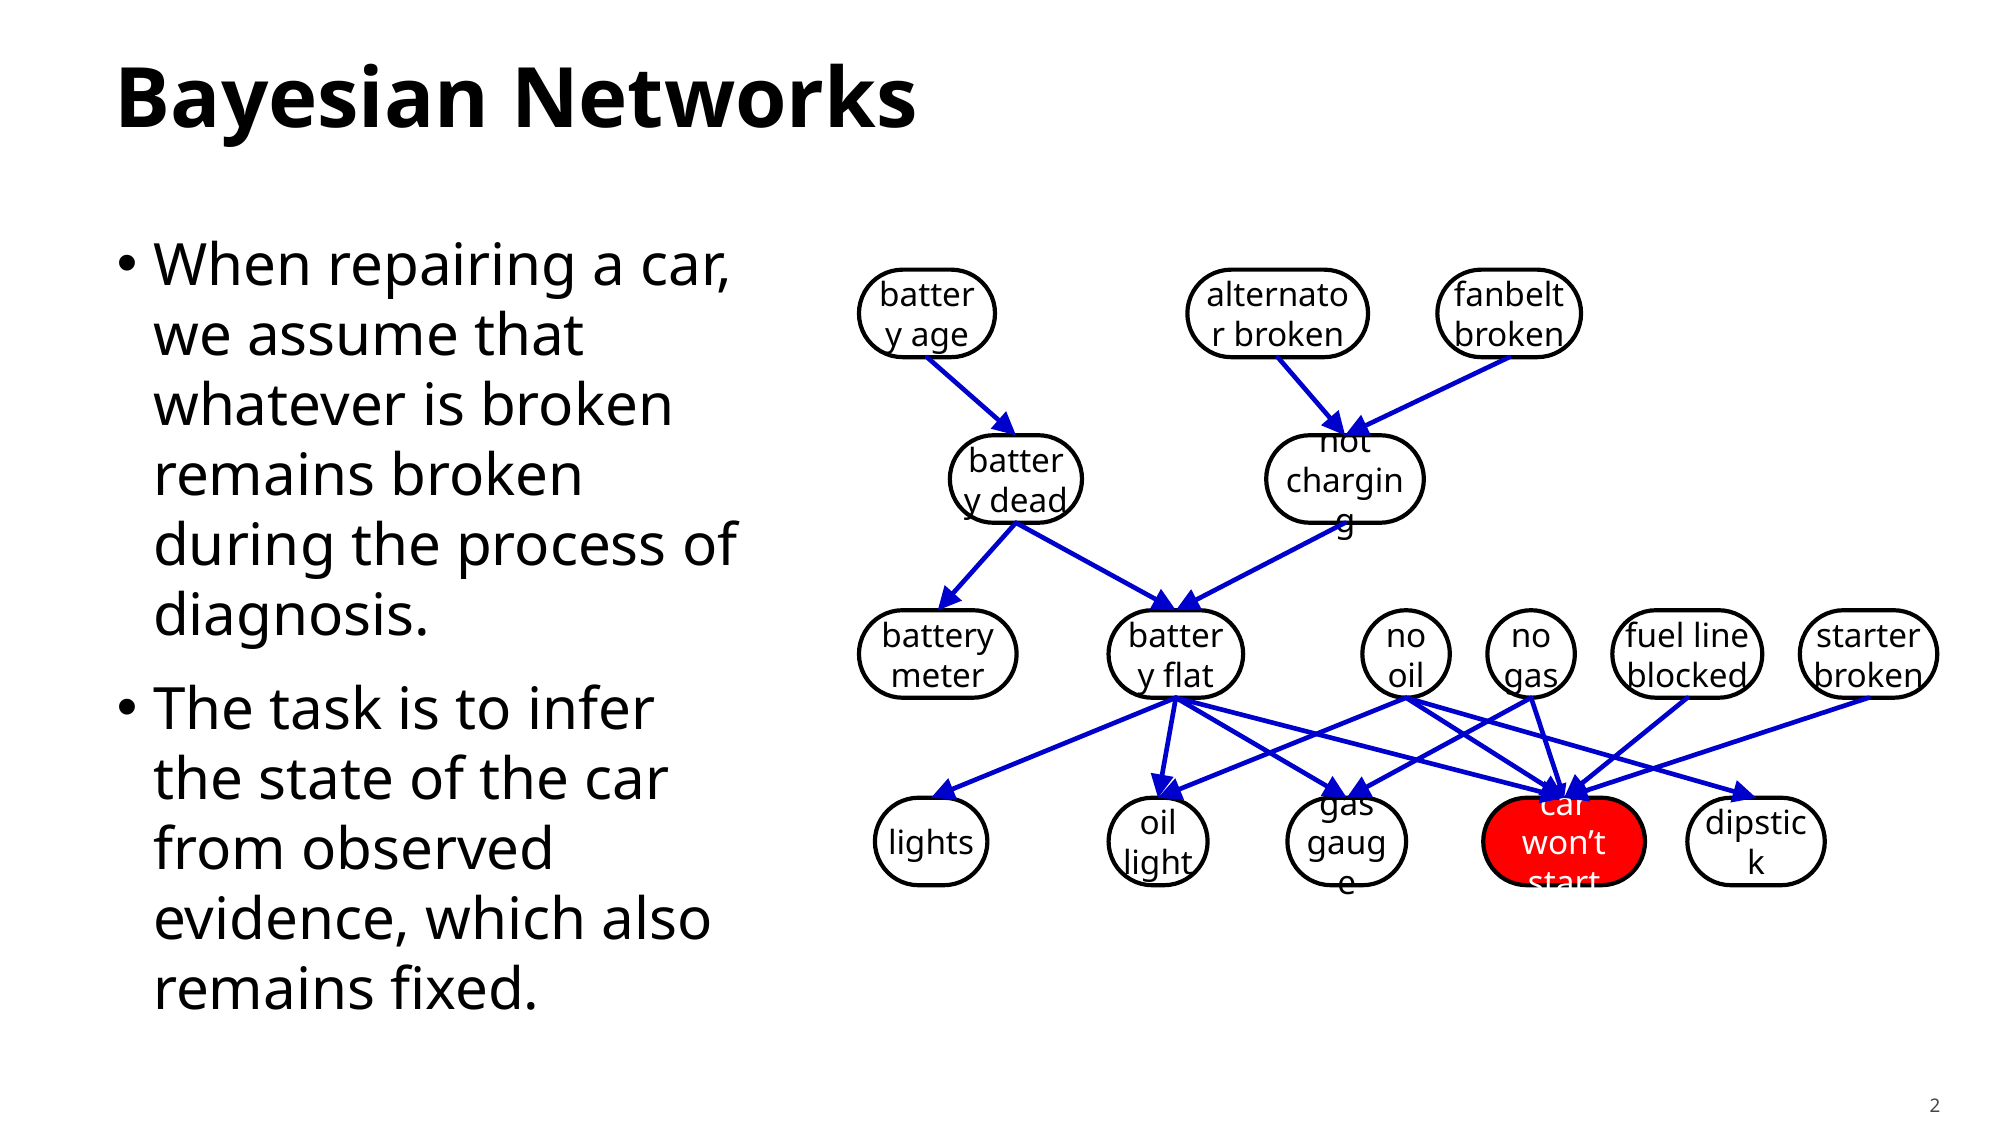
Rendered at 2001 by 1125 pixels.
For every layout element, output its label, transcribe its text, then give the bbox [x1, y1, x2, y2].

text_box starter broken [1799, 609, 1938, 699]
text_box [1346, 357, 1510, 436]
text_box not charging [1265, 444, 1425, 524]
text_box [1757, 697, 1869, 798]
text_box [1277, 357, 1346, 436]
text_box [931, 697, 1157, 798]
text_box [1406, 697, 1757, 798]
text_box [937, 522, 1016, 611]
text_box battery meter [858, 609, 1018, 699]
text_box alternator broken [1186, 269, 1369, 358]
text_box gas gauge [1286, 807, 1407, 886]
title Bayesian Networks [99, 24, 1900, 163]
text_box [1175, 522, 1346, 611]
text_box lights [874, 797, 988, 886]
text_box dipstick [1686, 806, 1826, 886]
text_box oil light [1108, 806, 1209, 886]
text_box battery age [858, 269, 996, 358]
text_box no oil [1361, 609, 1451, 695]
text_box fuel line blocked [1611, 609, 1763, 696]
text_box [926, 357, 1016, 436]
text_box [1346, 697, 1405, 798]
slide_number 2 [1794, 1080, 1955, 1125]
list When repairing a car, we assume that whatever is broken remains broken during the process of diagnosis. The task is to infer the state of the car from observed evidence, which also remains fixed. [99, 212, 756, 1116]
text_box battery flat [1107, 619, 1244, 696]
text_box battery dead [949, 434, 1083, 521]
text_box fanbelt broken [1436, 269, 1582, 358]
text_box no gas [1486, 609, 1576, 695]
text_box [1158, 697, 1345, 798]
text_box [1016, 522, 1173, 611]
text_box car won’t start [1482, 807, 1646, 886]
